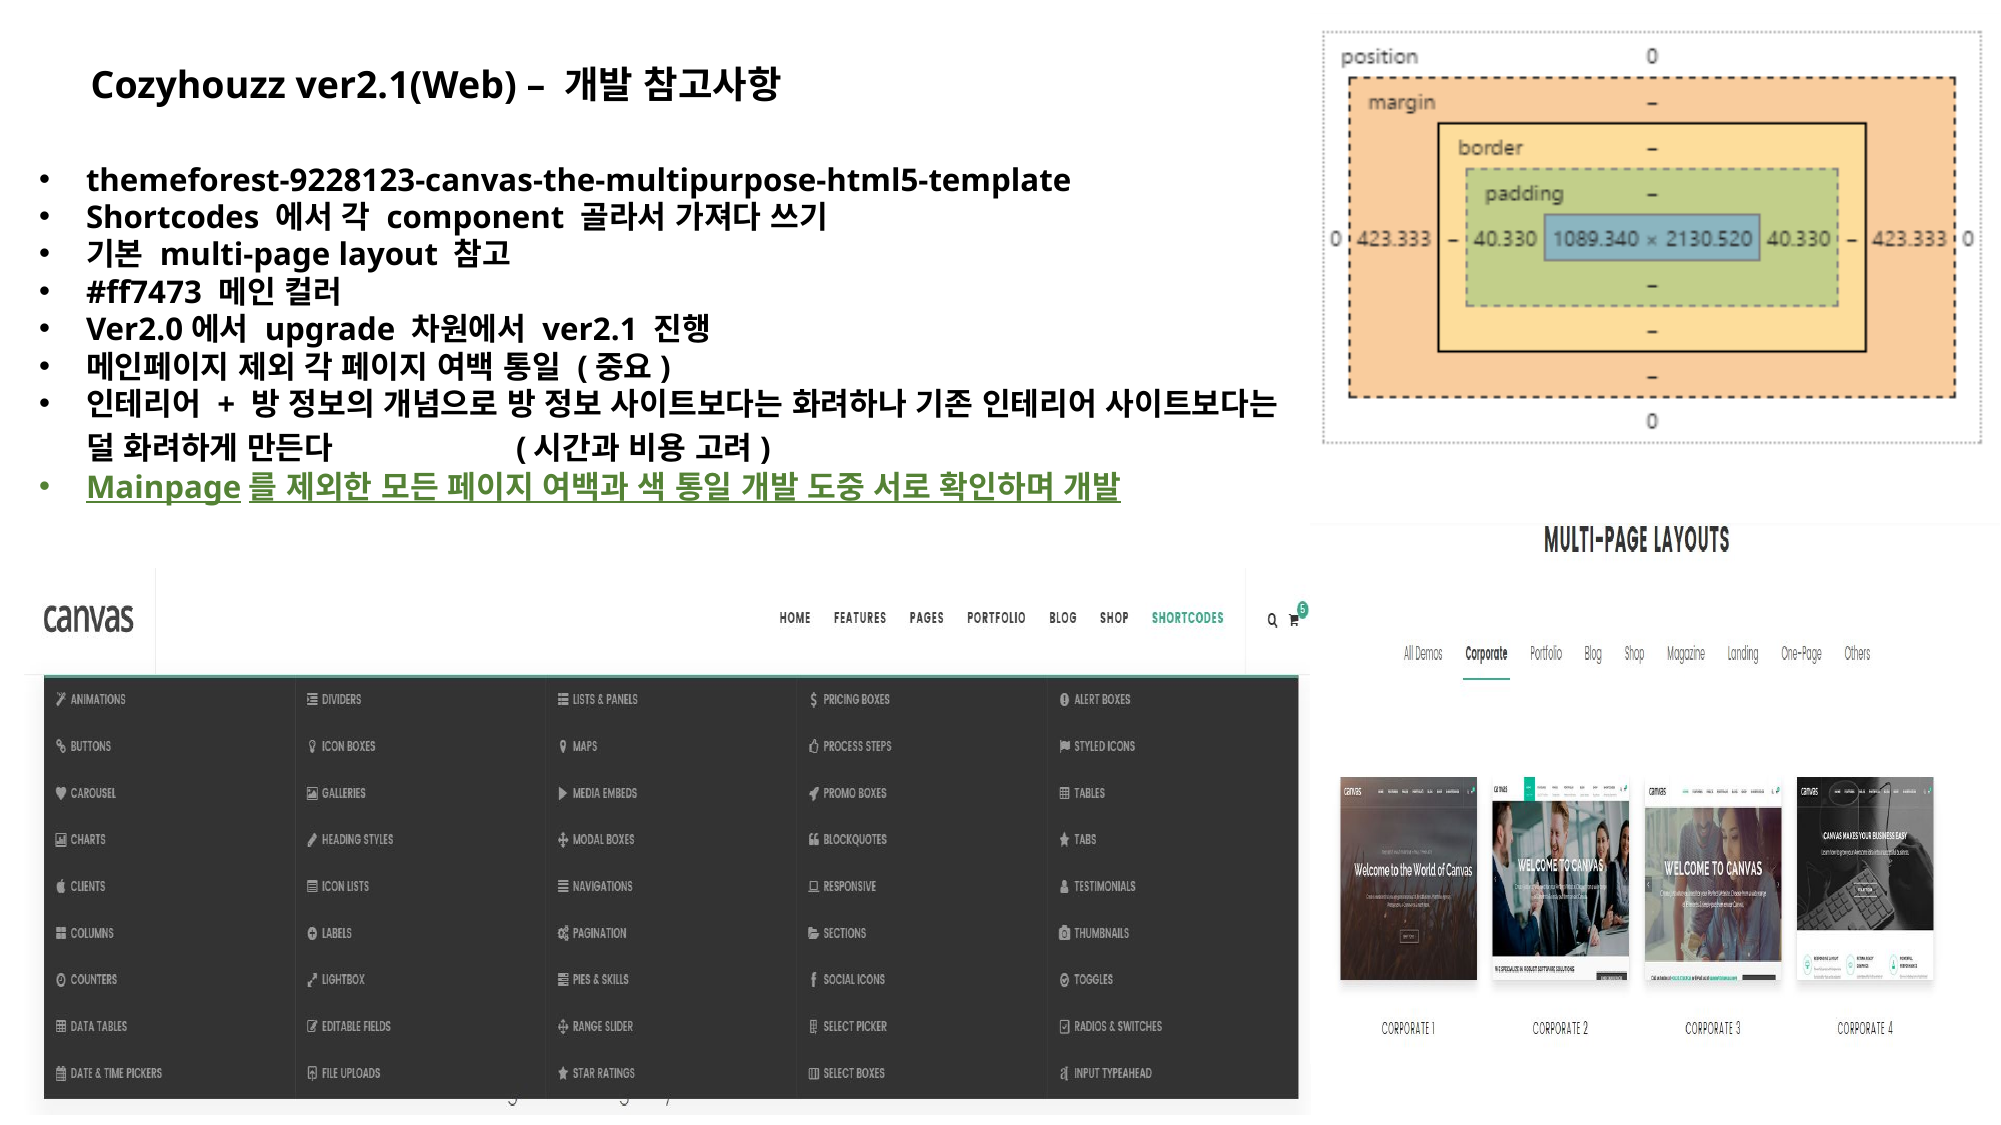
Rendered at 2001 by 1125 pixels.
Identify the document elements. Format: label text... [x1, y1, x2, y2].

picture [1310, 12, 2000, 464]
text_box themeforest-9228123-canvas-the-multipurpose-html5-template Shortcodes 에서 각 component 골라서 가져다 쓰기 기본 multi-page layout 참고 #ff7473 메인 컬러 Ver2.0에서 upgrade 차원에서 ver2.1 진행 메인페이지 제외 각 페이지 여백 통일 (중요) 인테리어 + 방 정보의 개념으로 방 정보 사이트보다는 화려하나 기존 인테리어 사이트보다는 덜 화려하게 만든다 (시간과 비용 고려) Mainpage를 제외한 모든 페이지 여백과 색 통일 개발 도중 서로 확인하며 개발 [24, 152, 1294, 512]
picture [24, 523, 2000, 1115]
text_box Cozyhouzz ver2.1(Web) – 개발 참고사항 [75, 53, 861, 114]
